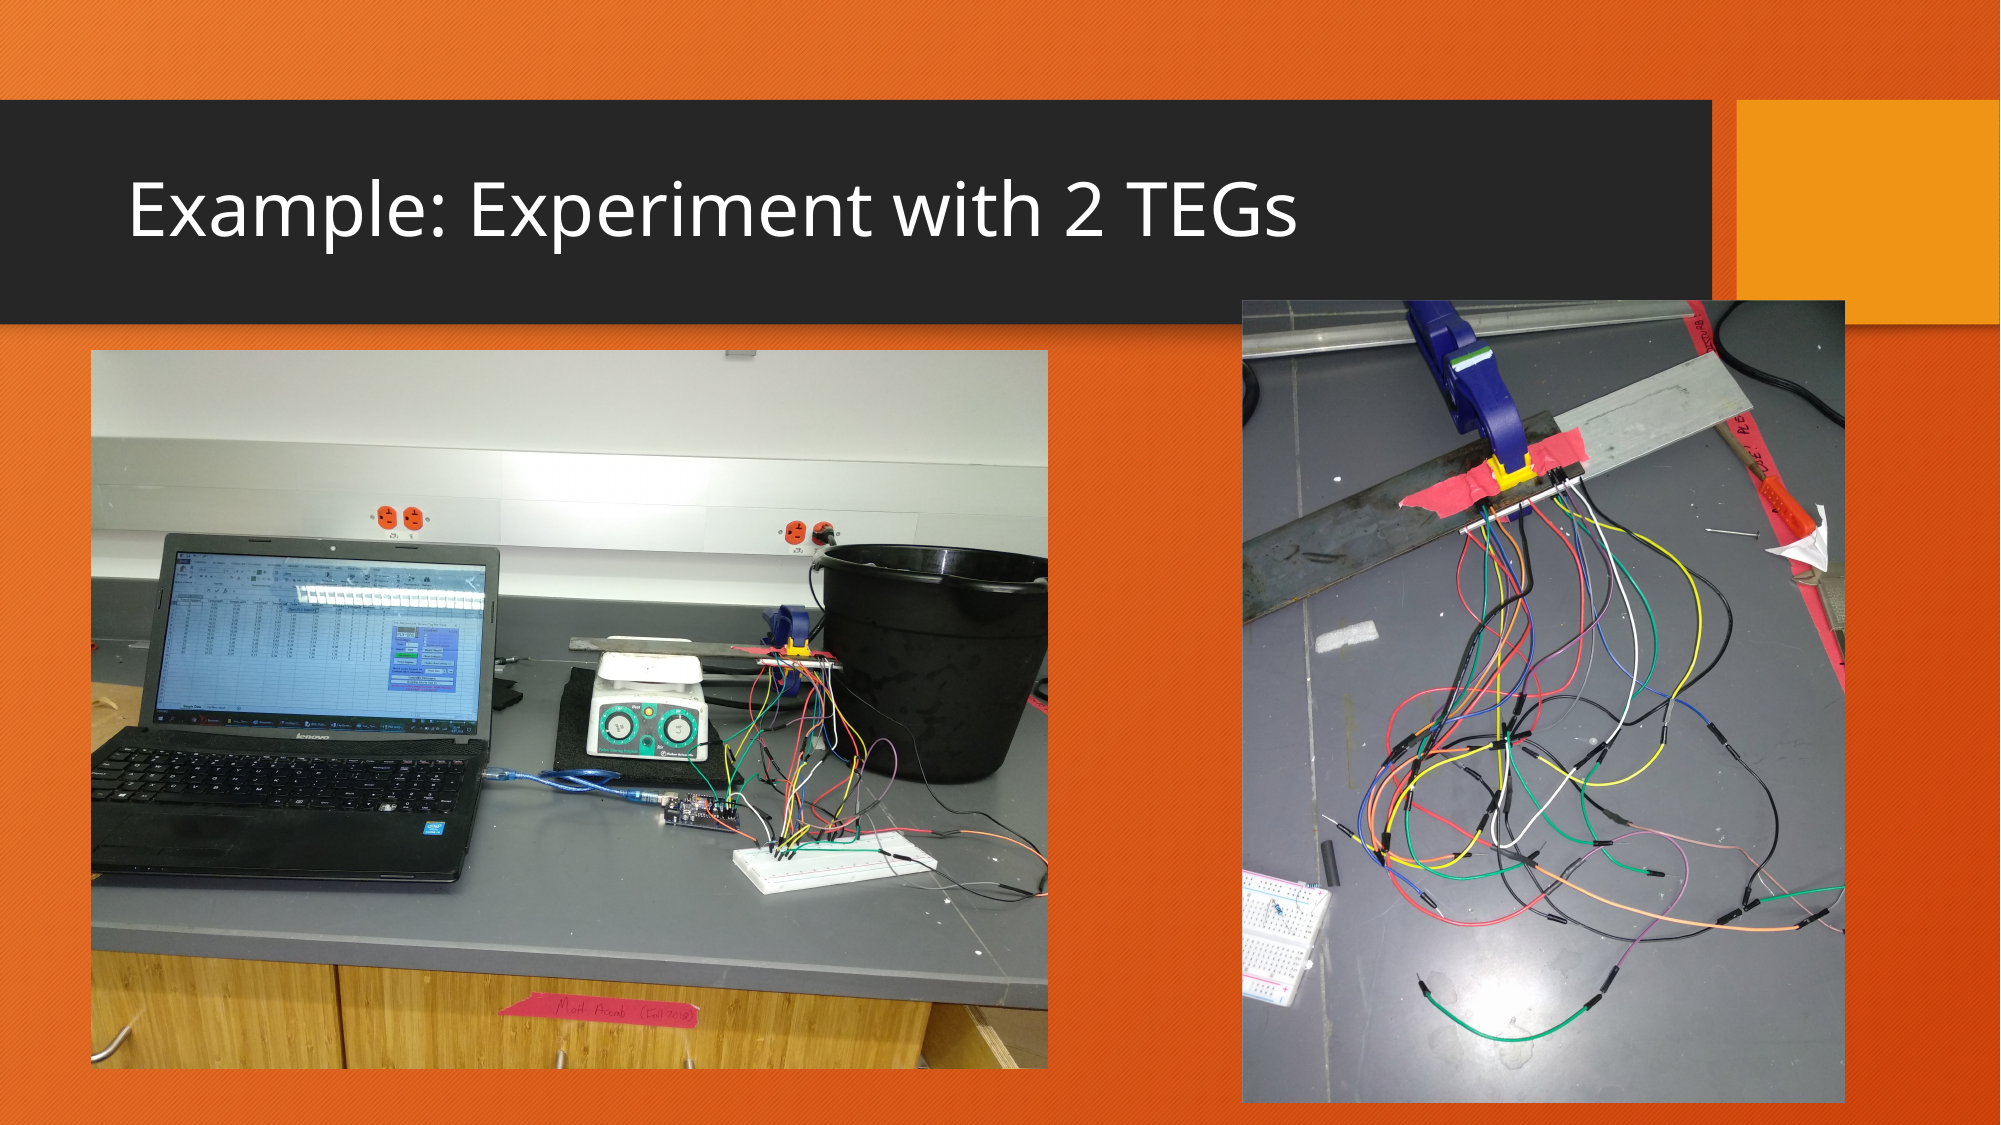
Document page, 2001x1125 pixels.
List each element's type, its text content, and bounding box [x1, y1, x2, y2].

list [90, 350, 1049, 1069]
picture [1142, 301, 2000, 1102]
picture [0, 325, 1242, 376]
title Example: Experiment with 2 TEGs [111, 123, 1689, 301]
